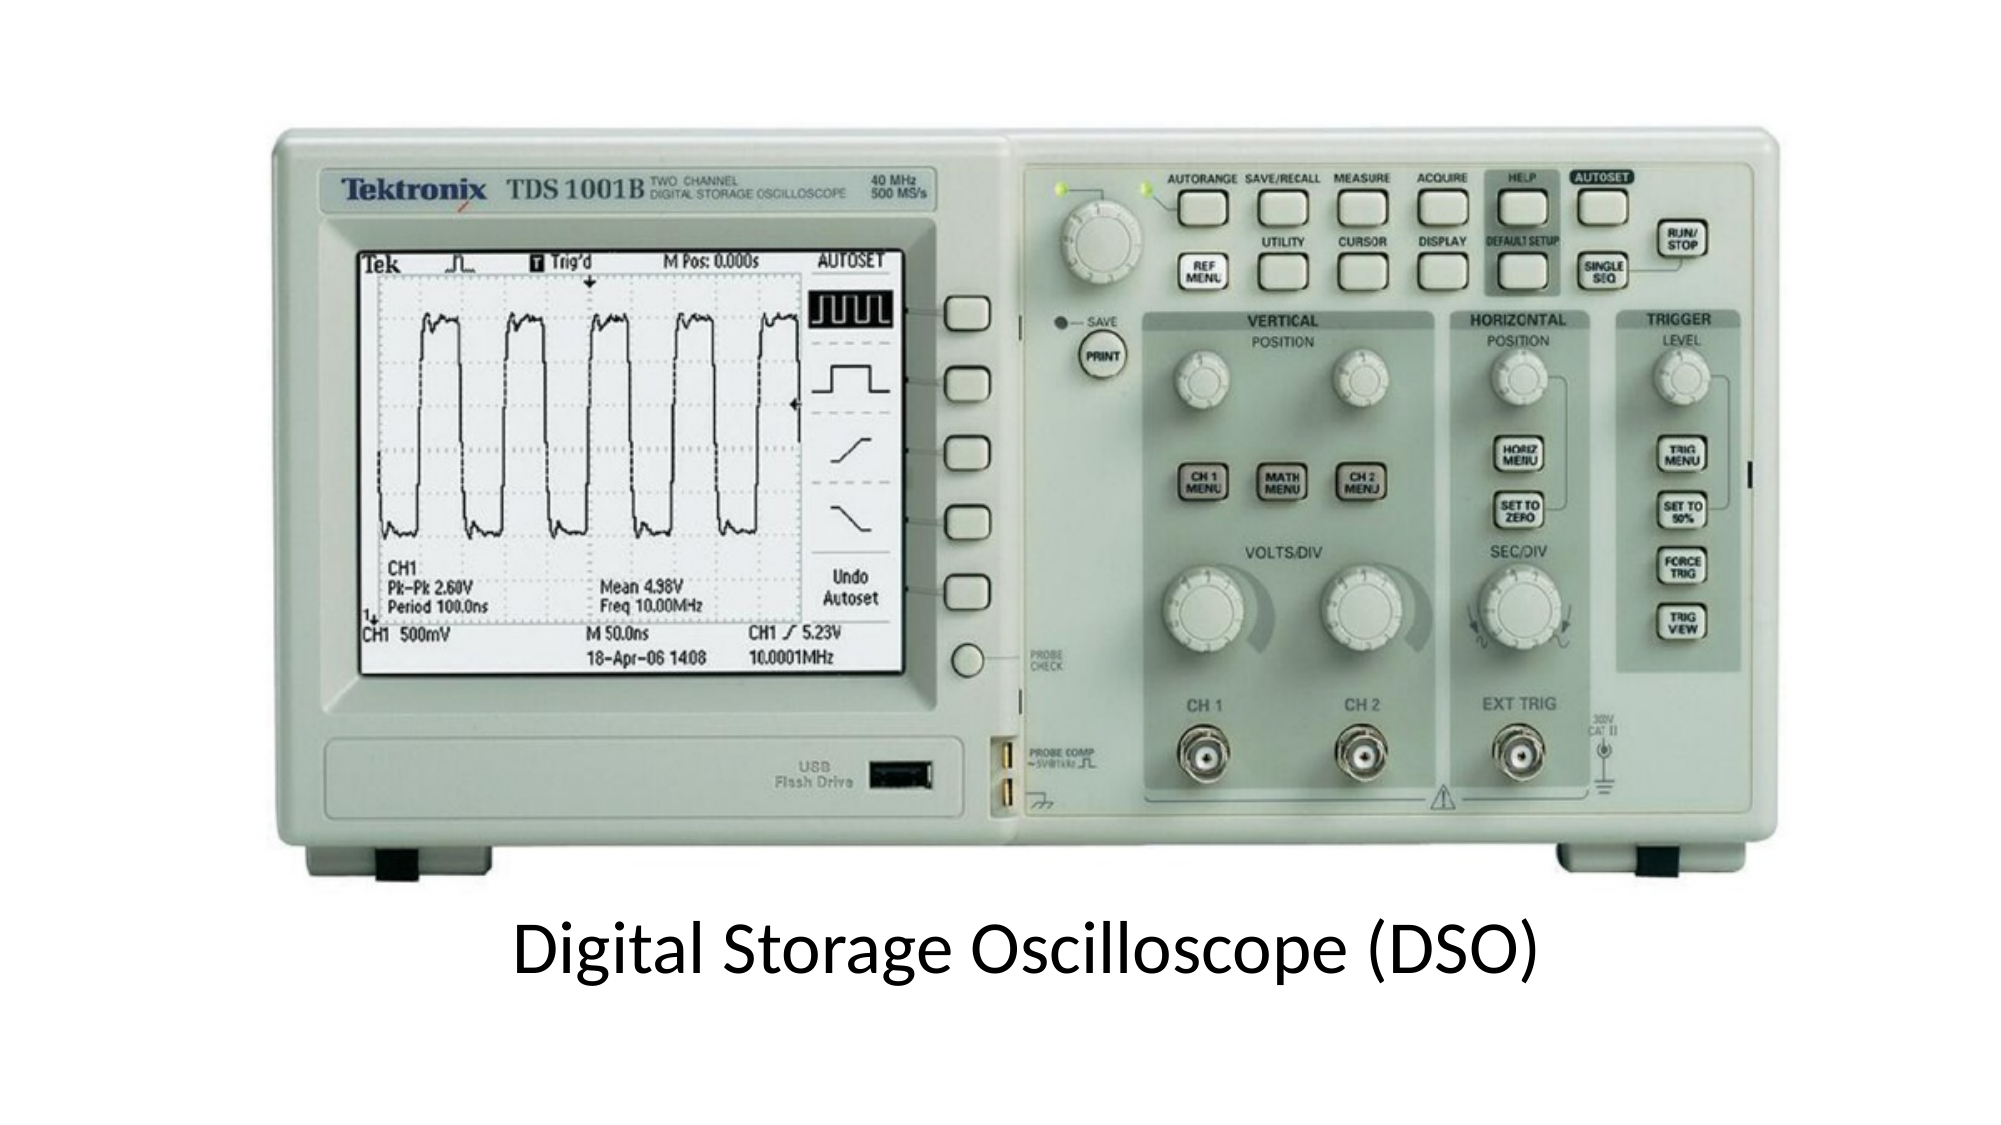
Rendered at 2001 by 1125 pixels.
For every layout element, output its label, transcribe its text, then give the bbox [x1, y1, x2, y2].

picture [257, 118, 1798, 896]
text_box Digital Storage Oscilloscope (DSO) [497, 896, 1558, 996]
